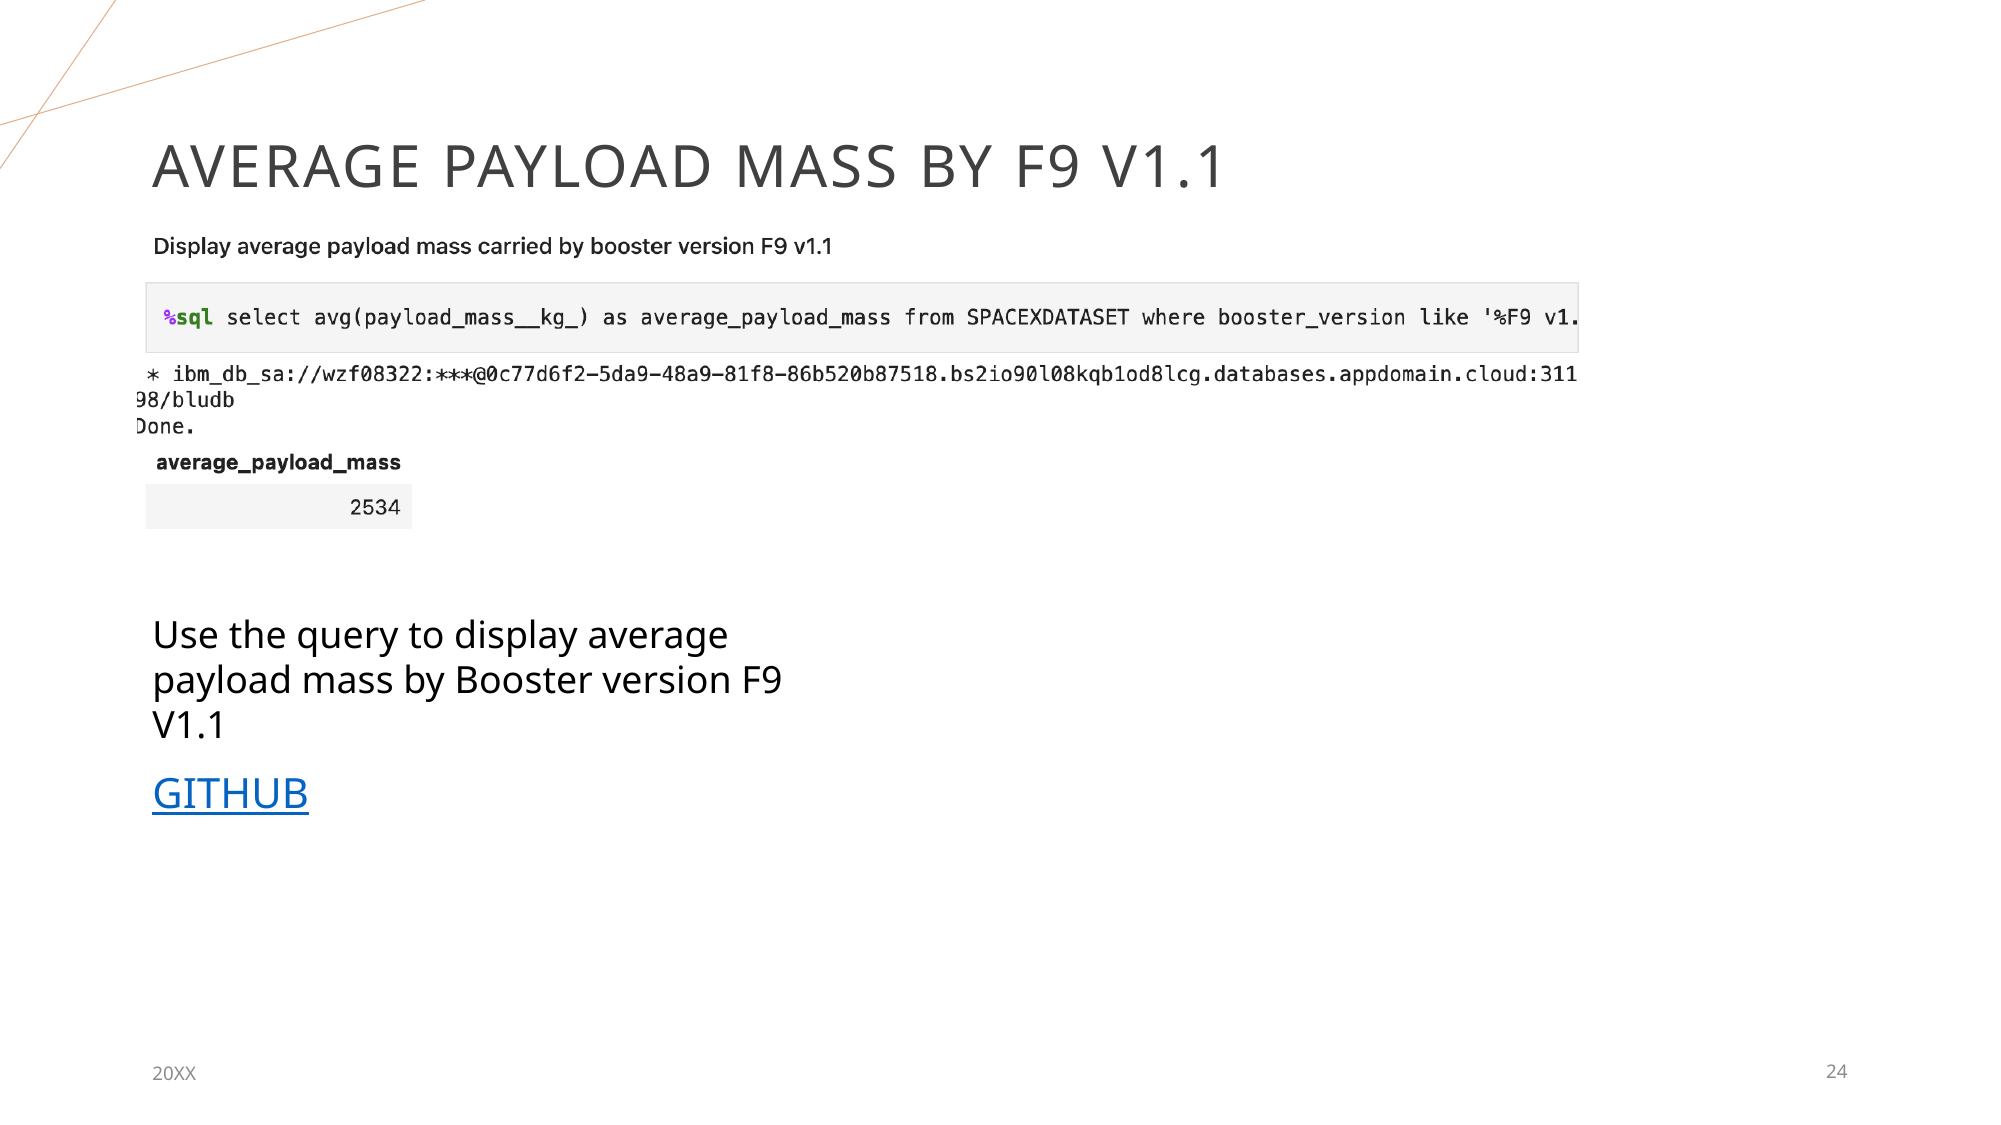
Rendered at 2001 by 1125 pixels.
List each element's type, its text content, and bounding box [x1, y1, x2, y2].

text_box GITHUB [137, 759, 552, 832]
slide_number 20XX [137, 1042, 588, 1103]
slide_number 24 [1412, 1042, 1863, 1103]
picture [137, 223, 1598, 571]
text_box Use the query to display average payload mass by Booster version F9 V1.1 [137, 603, 819, 754]
text_box Average payload mass by f9 v1.1 [137, 59, 1863, 278]
